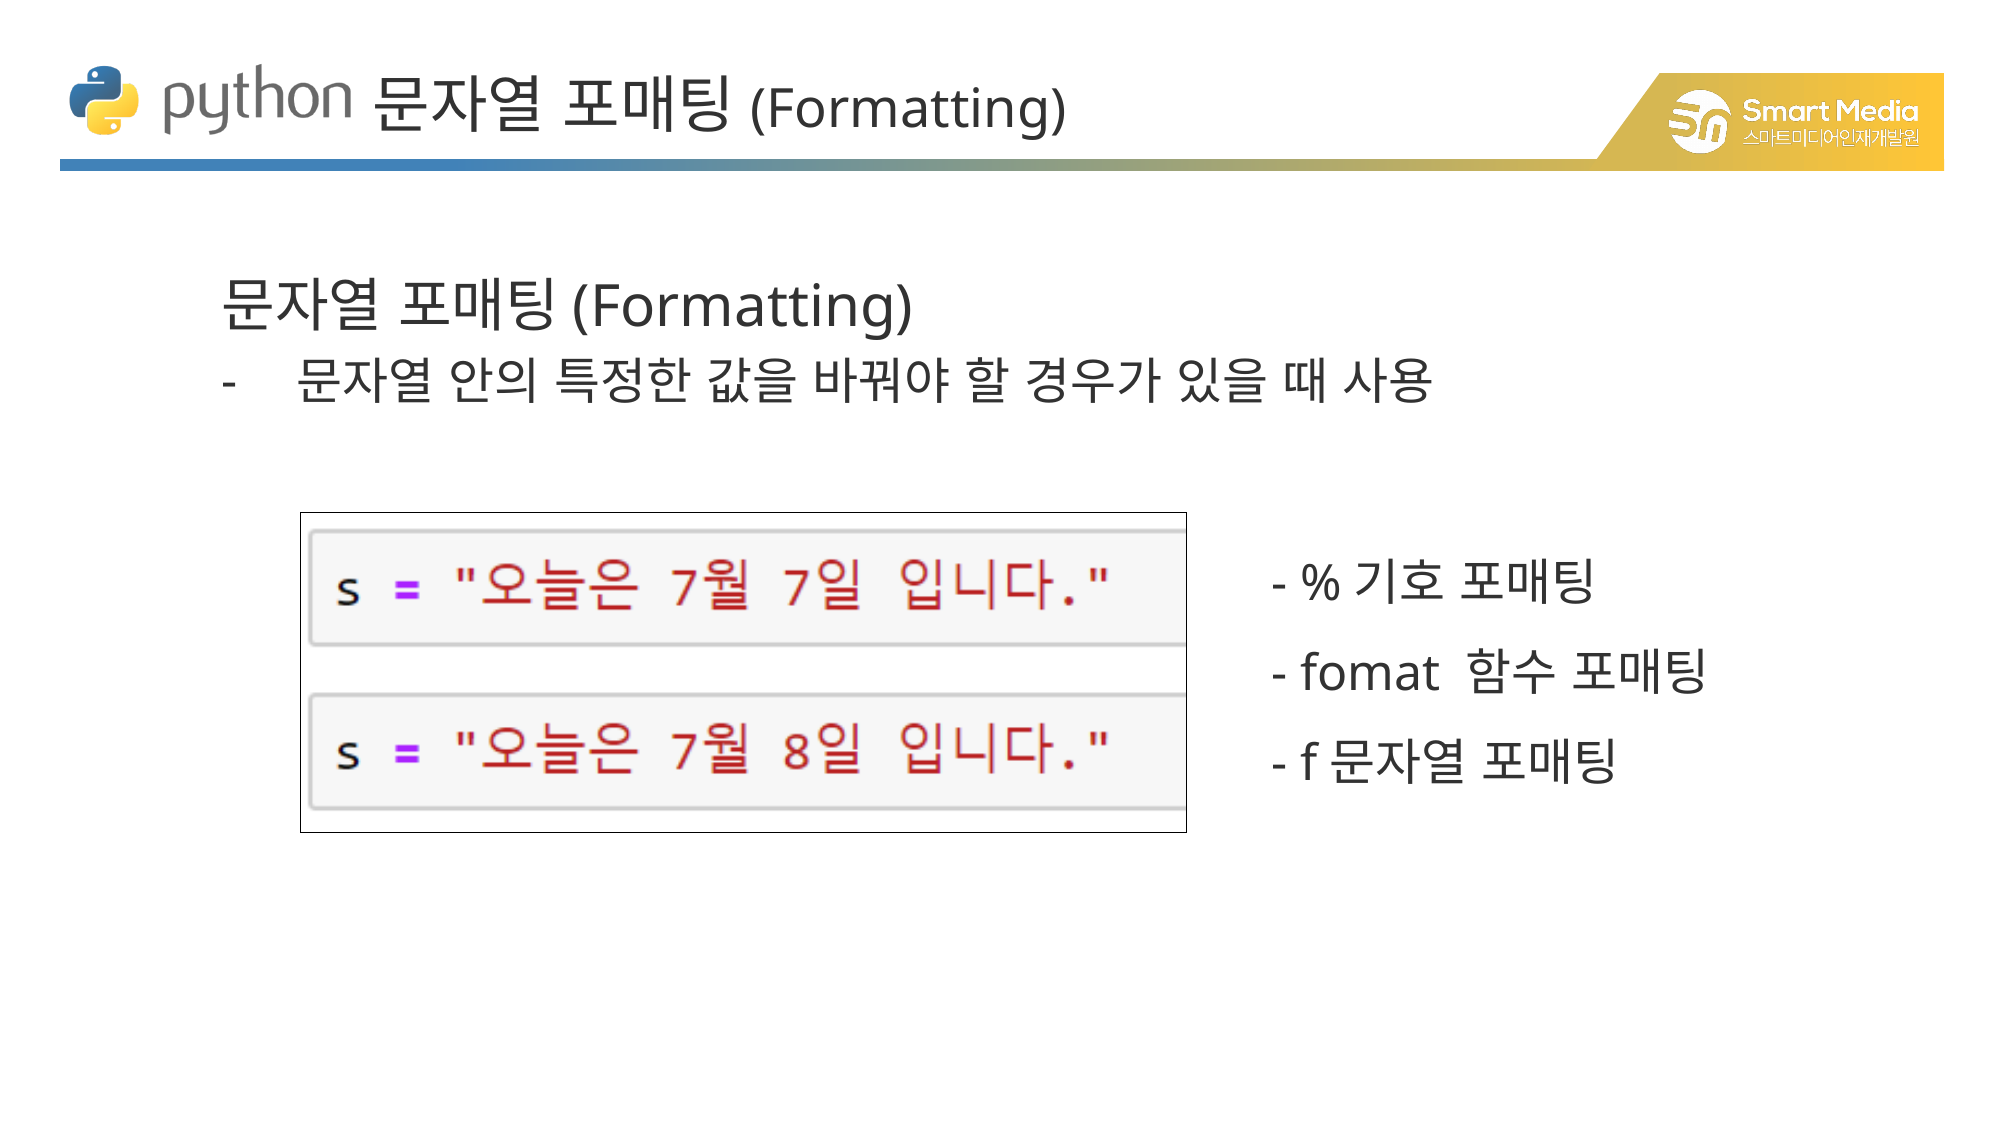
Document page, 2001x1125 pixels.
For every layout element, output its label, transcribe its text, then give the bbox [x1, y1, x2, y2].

text_box 문자열 포매팅(Formatting) 문자열 안의 특정한 값을 바꿔야 할 경우가 있을 때 사용 [206, 246, 1680, 417]
picture [1658, 83, 1932, 160]
text_box - %기호 포매팅 - fomat 함수 포매팅 - f문자열 포매팅 [1256, 512, 1826, 798]
picture [60, 55, 363, 147]
picture [300, 512, 1187, 833]
text_box 문자열 포매팅(Formatting) [357, 57, 1082, 148]
